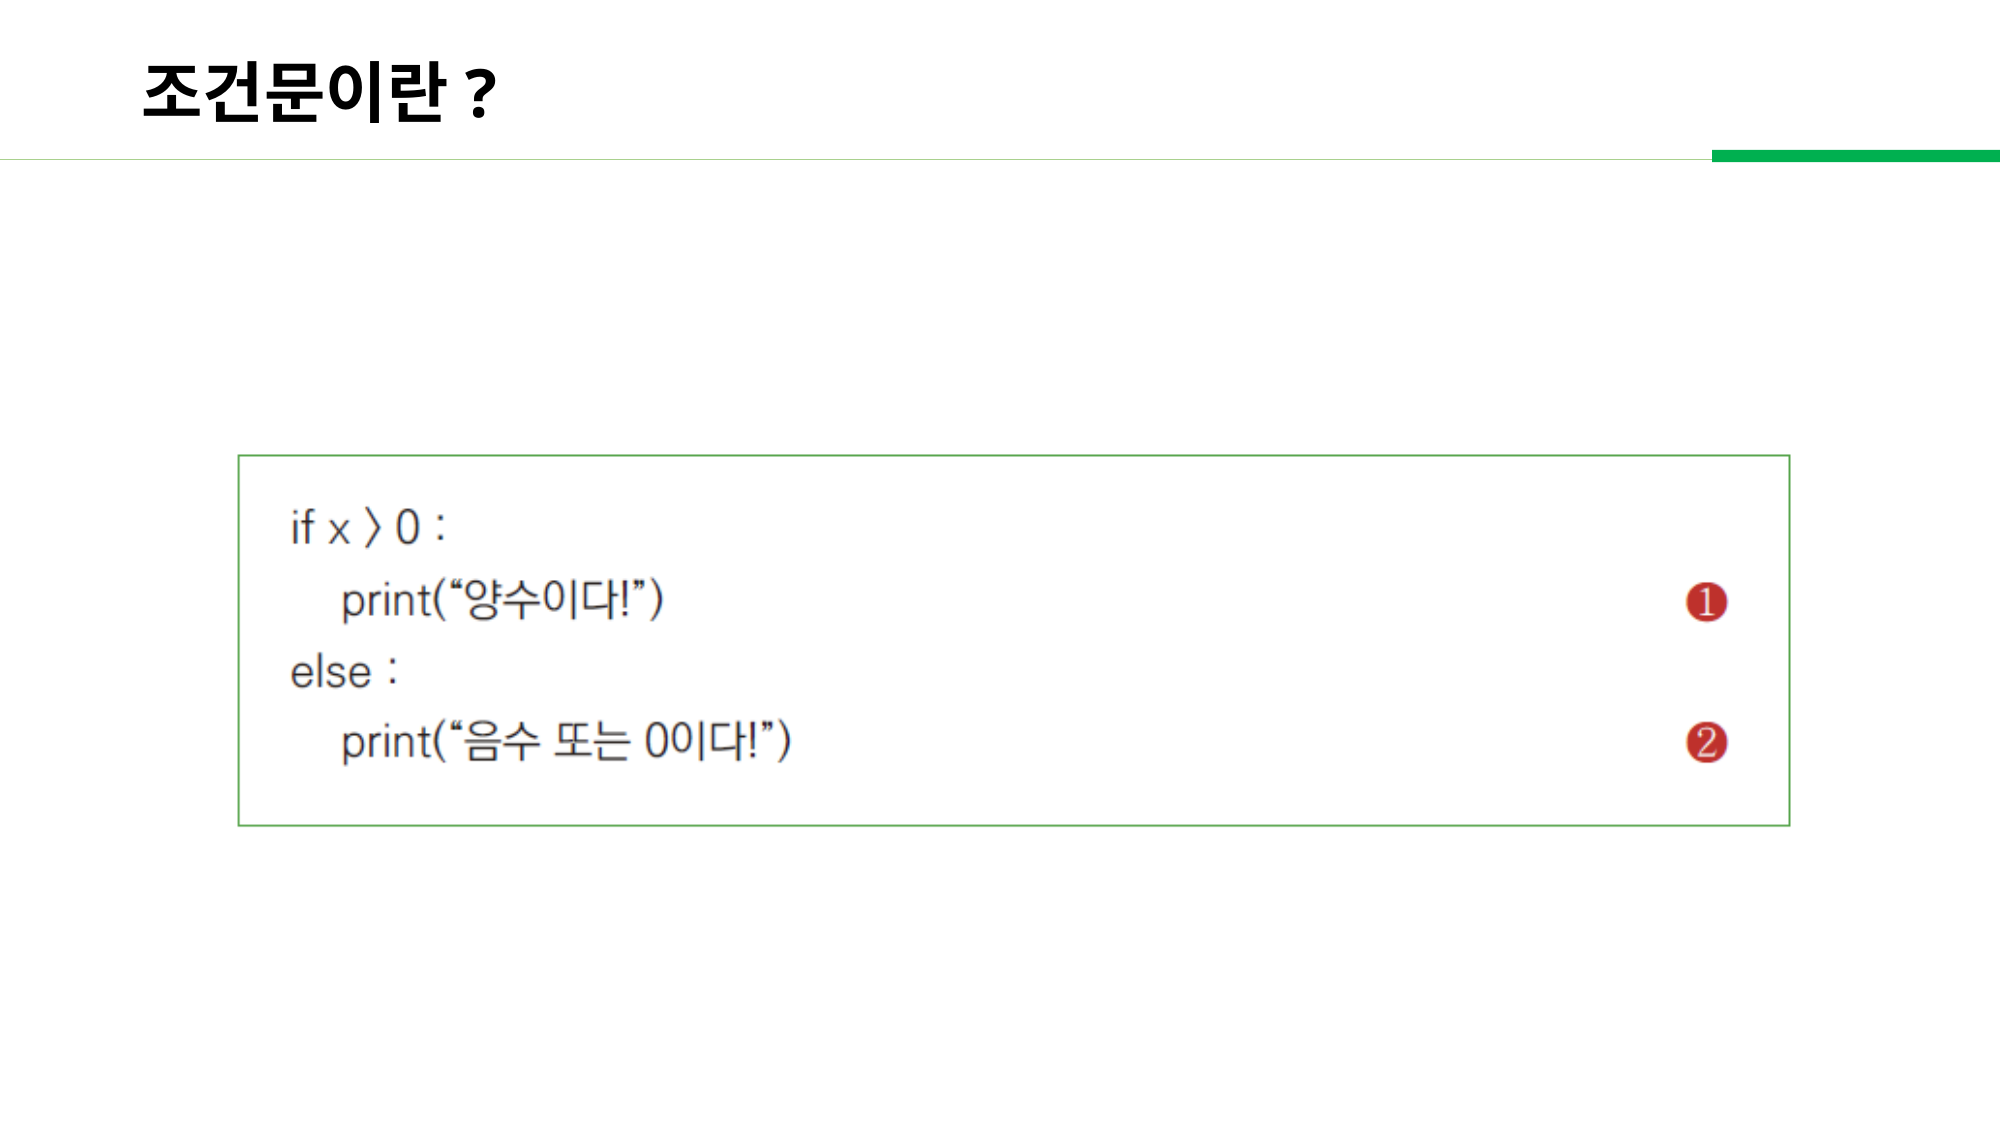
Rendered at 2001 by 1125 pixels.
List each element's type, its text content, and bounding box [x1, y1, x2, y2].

text_box [1711, 149, 2000, 159]
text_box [213, 422, 1820, 862]
text_box 조건문이란? [126, 43, 797, 139]
